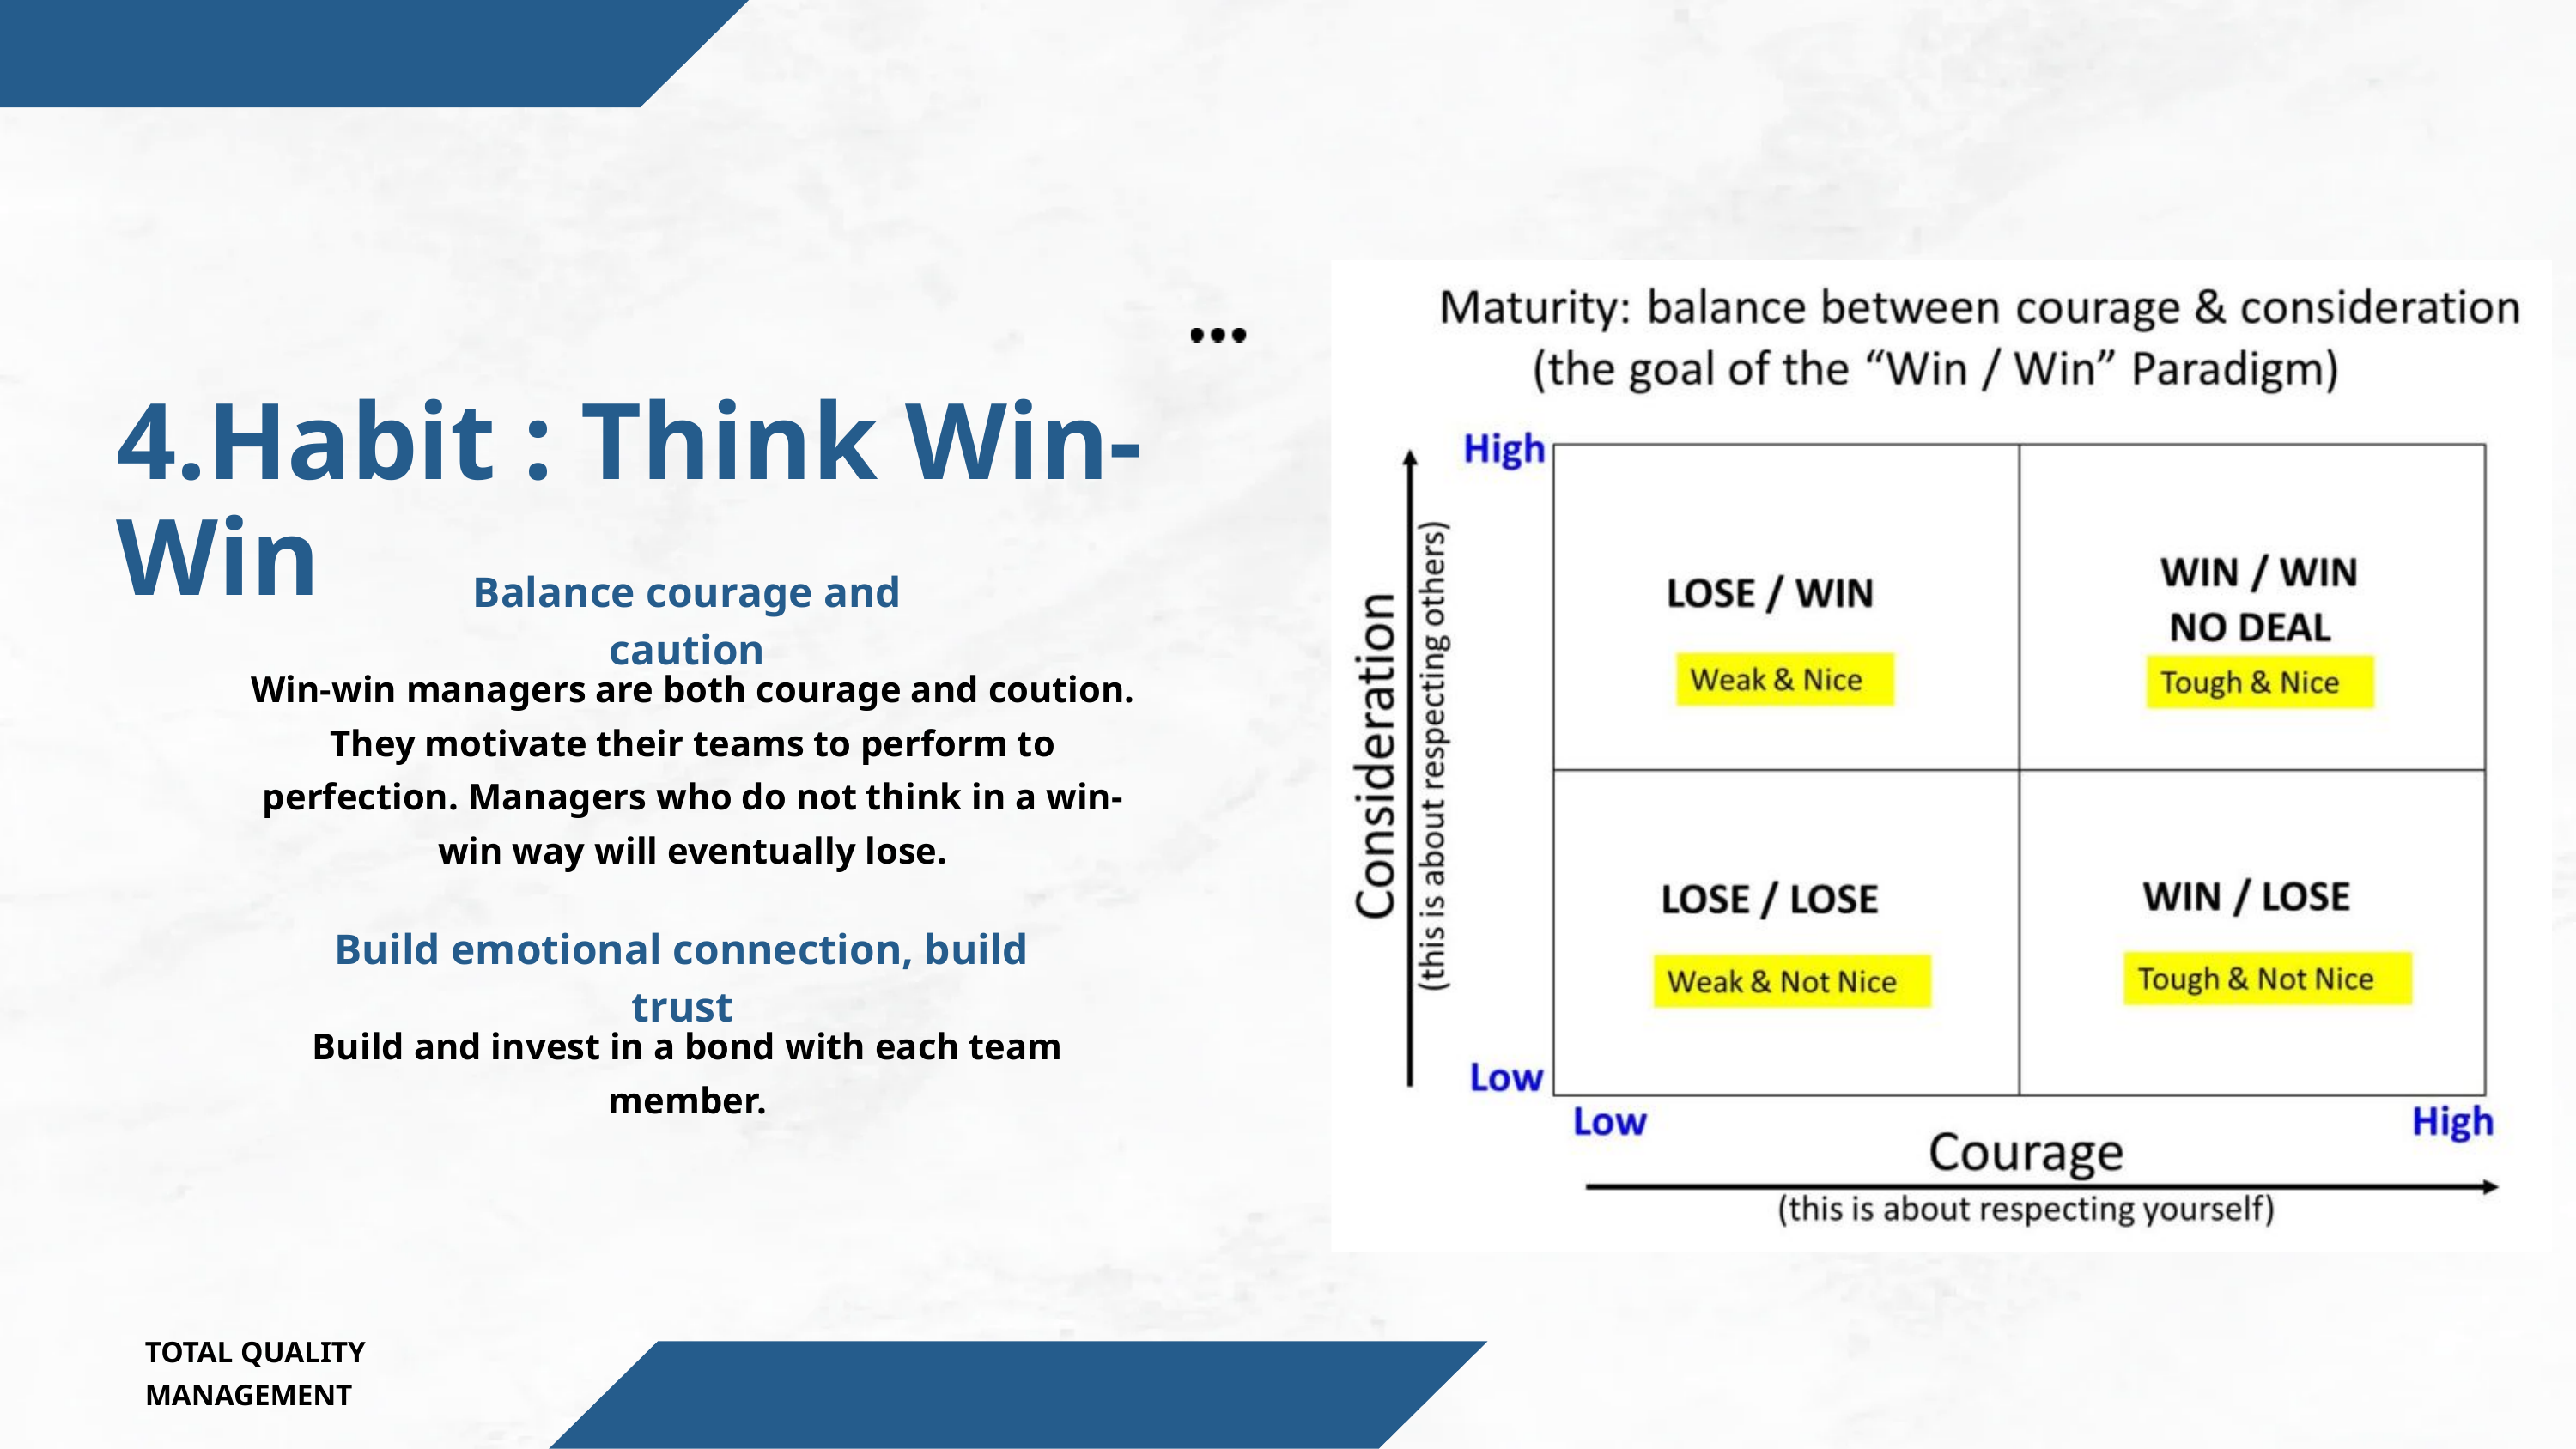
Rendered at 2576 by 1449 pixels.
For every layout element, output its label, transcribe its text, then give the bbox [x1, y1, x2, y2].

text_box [1331, 260, 2553, 1252]
text_box [1190, 328, 1247, 343]
text_box TOTAL QUALITY MANAGEMENT [144, 1325, 570, 1411]
text_box Build and invest in a bond with each team member. [233, 1013, 1143, 1121]
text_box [549, 1341, 1488, 1449]
text_box Balance courage and caution [398, 558, 978, 674]
text_box 4.Habit : Think Win-Win [116, 384, 1326, 616]
text_box Win-win managers are both courage and coution. They motivate their teams to perform to perfection. Managers who do not think in a win-win way will eventually lose. [238, 656, 1148, 871]
text_box Build emotional connection, build trust [287, 915, 1078, 1031]
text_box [0, 0, 750, 108]
text_box [0, 0, 2576, 1449]
